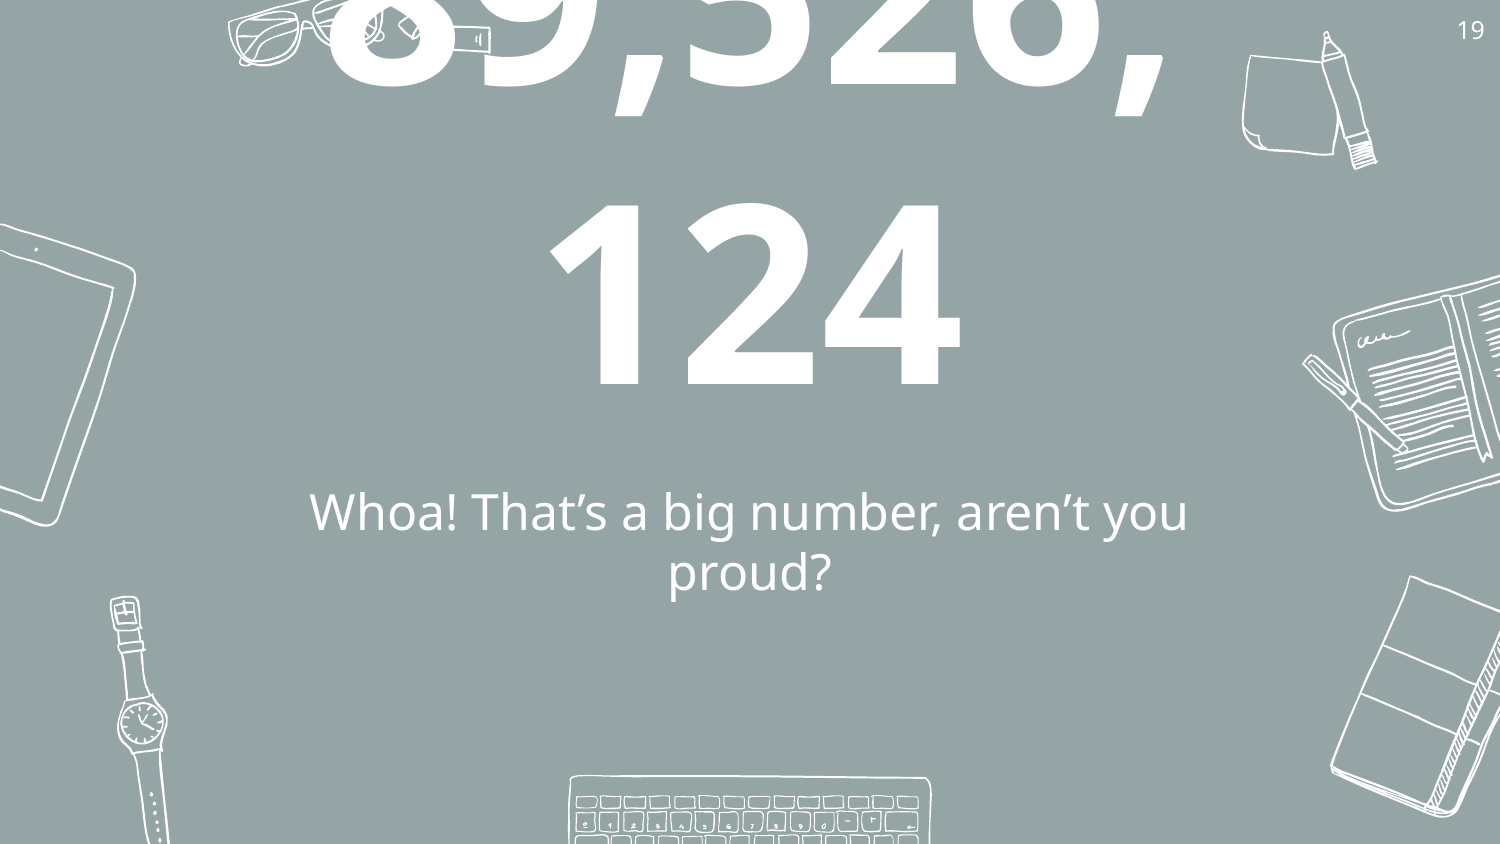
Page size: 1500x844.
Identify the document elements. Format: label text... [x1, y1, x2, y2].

slide_number 19 [1435, 0, 1500, 53]
title 89,526,124 [272, 259, 1228, 450]
subtitle Whoa! That’s a big number, aren’t you proud? [272, 465, 1228, 595]
